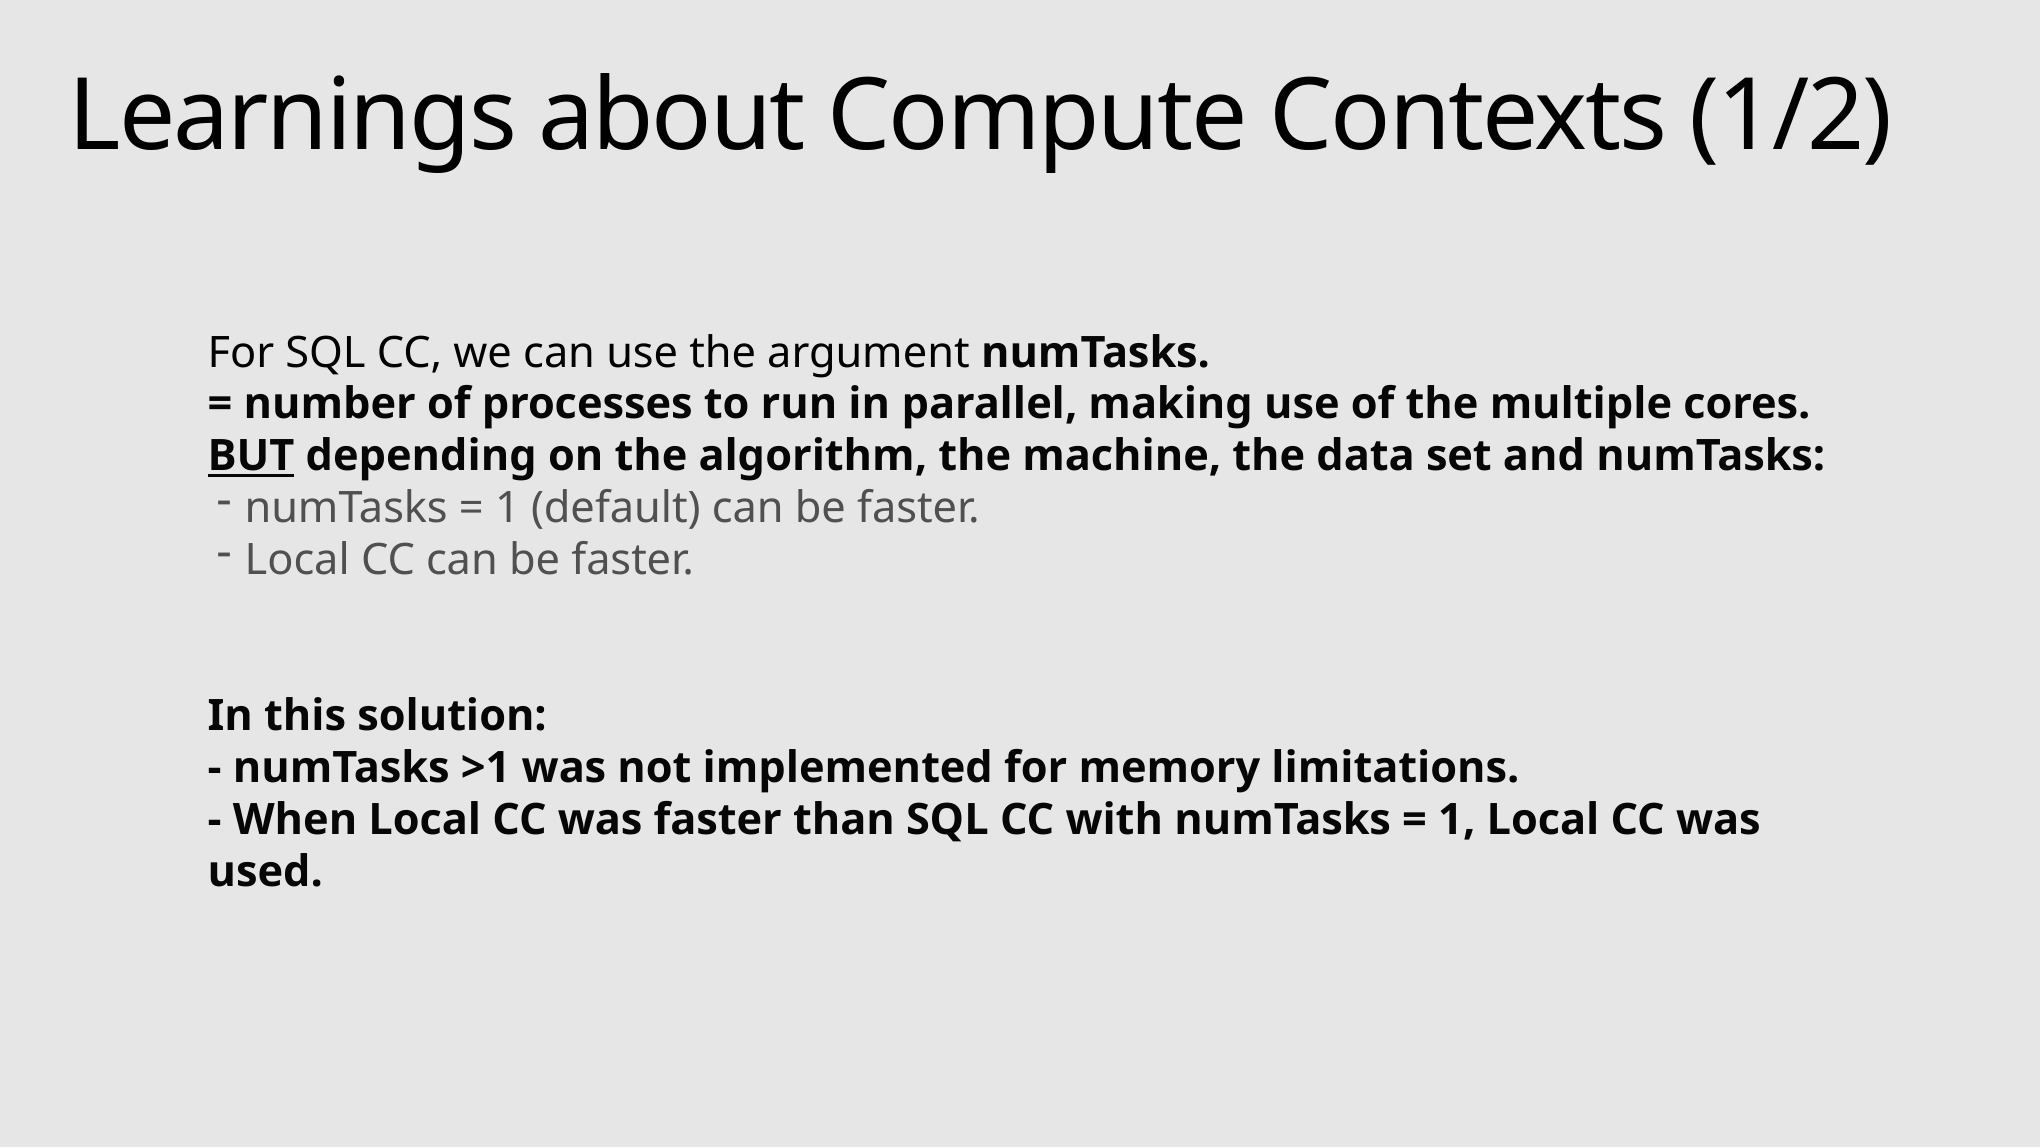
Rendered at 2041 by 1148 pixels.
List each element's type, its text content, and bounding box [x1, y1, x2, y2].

list For SQL CC, we can use the argument numTasks. = number of processes to run in parallel, making use of the multiple cores. BUT depending on the algorithm, the machine, the data set and numTasks: numTasks = 1 (default) can be faster. Local CC can be faster. In this solution: - numTasks >1 was not implemented for memory limitations. - When Local CC was faster than SQL CC with numTasks = 1, Local CC was used. [183, 308, 1867, 982]
title Learnings about Compute Contexts (1/2) [45, 48, 1996, 199]
